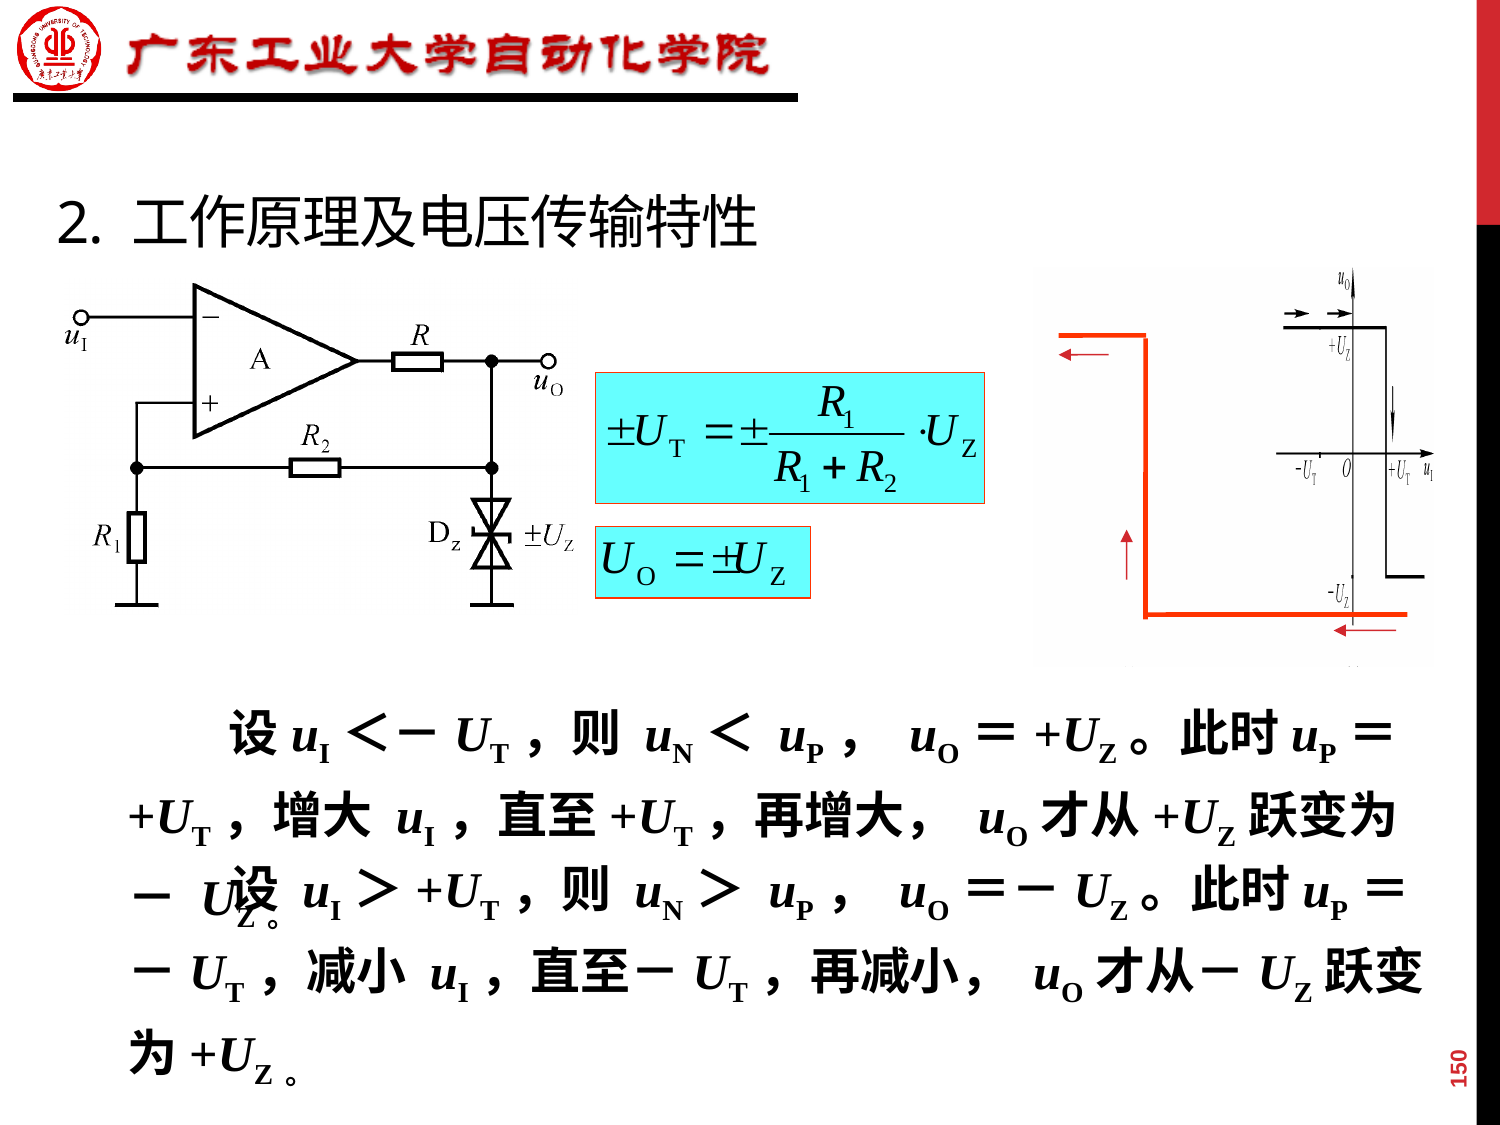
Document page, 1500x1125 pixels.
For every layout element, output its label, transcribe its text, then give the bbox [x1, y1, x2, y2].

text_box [1033, 266, 1435, 668]
text_box 设uI＜－UT，则 uN＜ uP， uO＝+UZ。此时uP＝ +UT，增大 uI，直至+UT，再增大， uO才从+UZ跃变为－ UZ。 [112, 680, 1430, 836]
text_box 设 uI＞+UT，则 uN＞ uP， uO＝－UZ。此时uP＝ －UT，减小 uI，直至－UT，再减小， uO才从－UZ跃变为+UZ。 [112, 836, 1465, 1098]
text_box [1058, 334, 1408, 631]
slide_number 150 [1427, 887, 1488, 1104]
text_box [595, 526, 811, 598]
picture [11, 0, 812, 101]
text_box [64, 278, 578, 616]
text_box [595, 372, 985, 504]
title 2. 工作原理及电压传输特性 [41, 137, 1067, 263]
